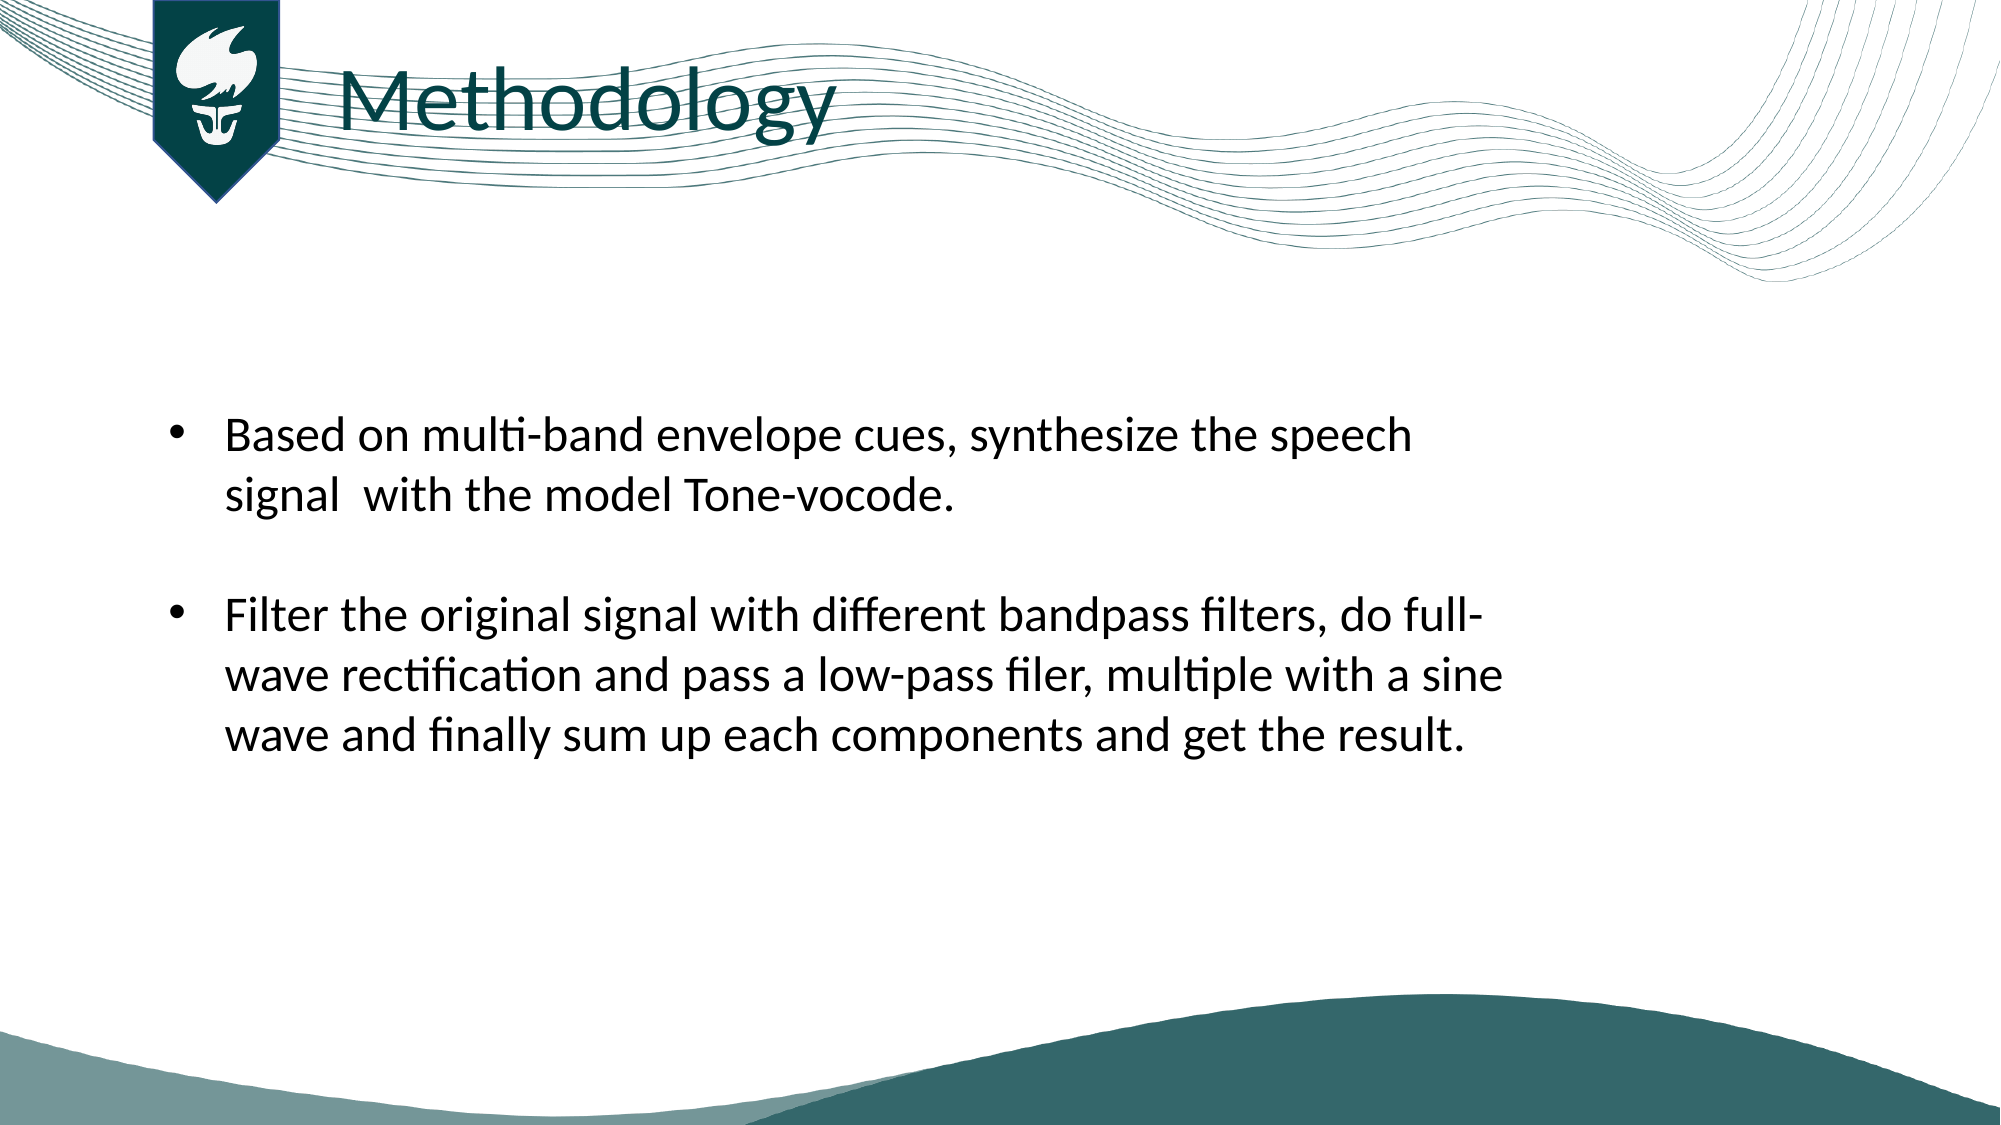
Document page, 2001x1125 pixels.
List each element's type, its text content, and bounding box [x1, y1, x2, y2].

text_box Based on multi-band envelope cues, synthesize the speech signal with the model Tone-vocode. Filter the original signal with different bandpass filters, do full-wave rectification and pass a low-pass filer, multiple with a sine wave and finally sum up each components and get the result. [153, 393, 1534, 769]
picture [0, 0, 2000, 282]
picture [0, 994, 2000, 1125]
